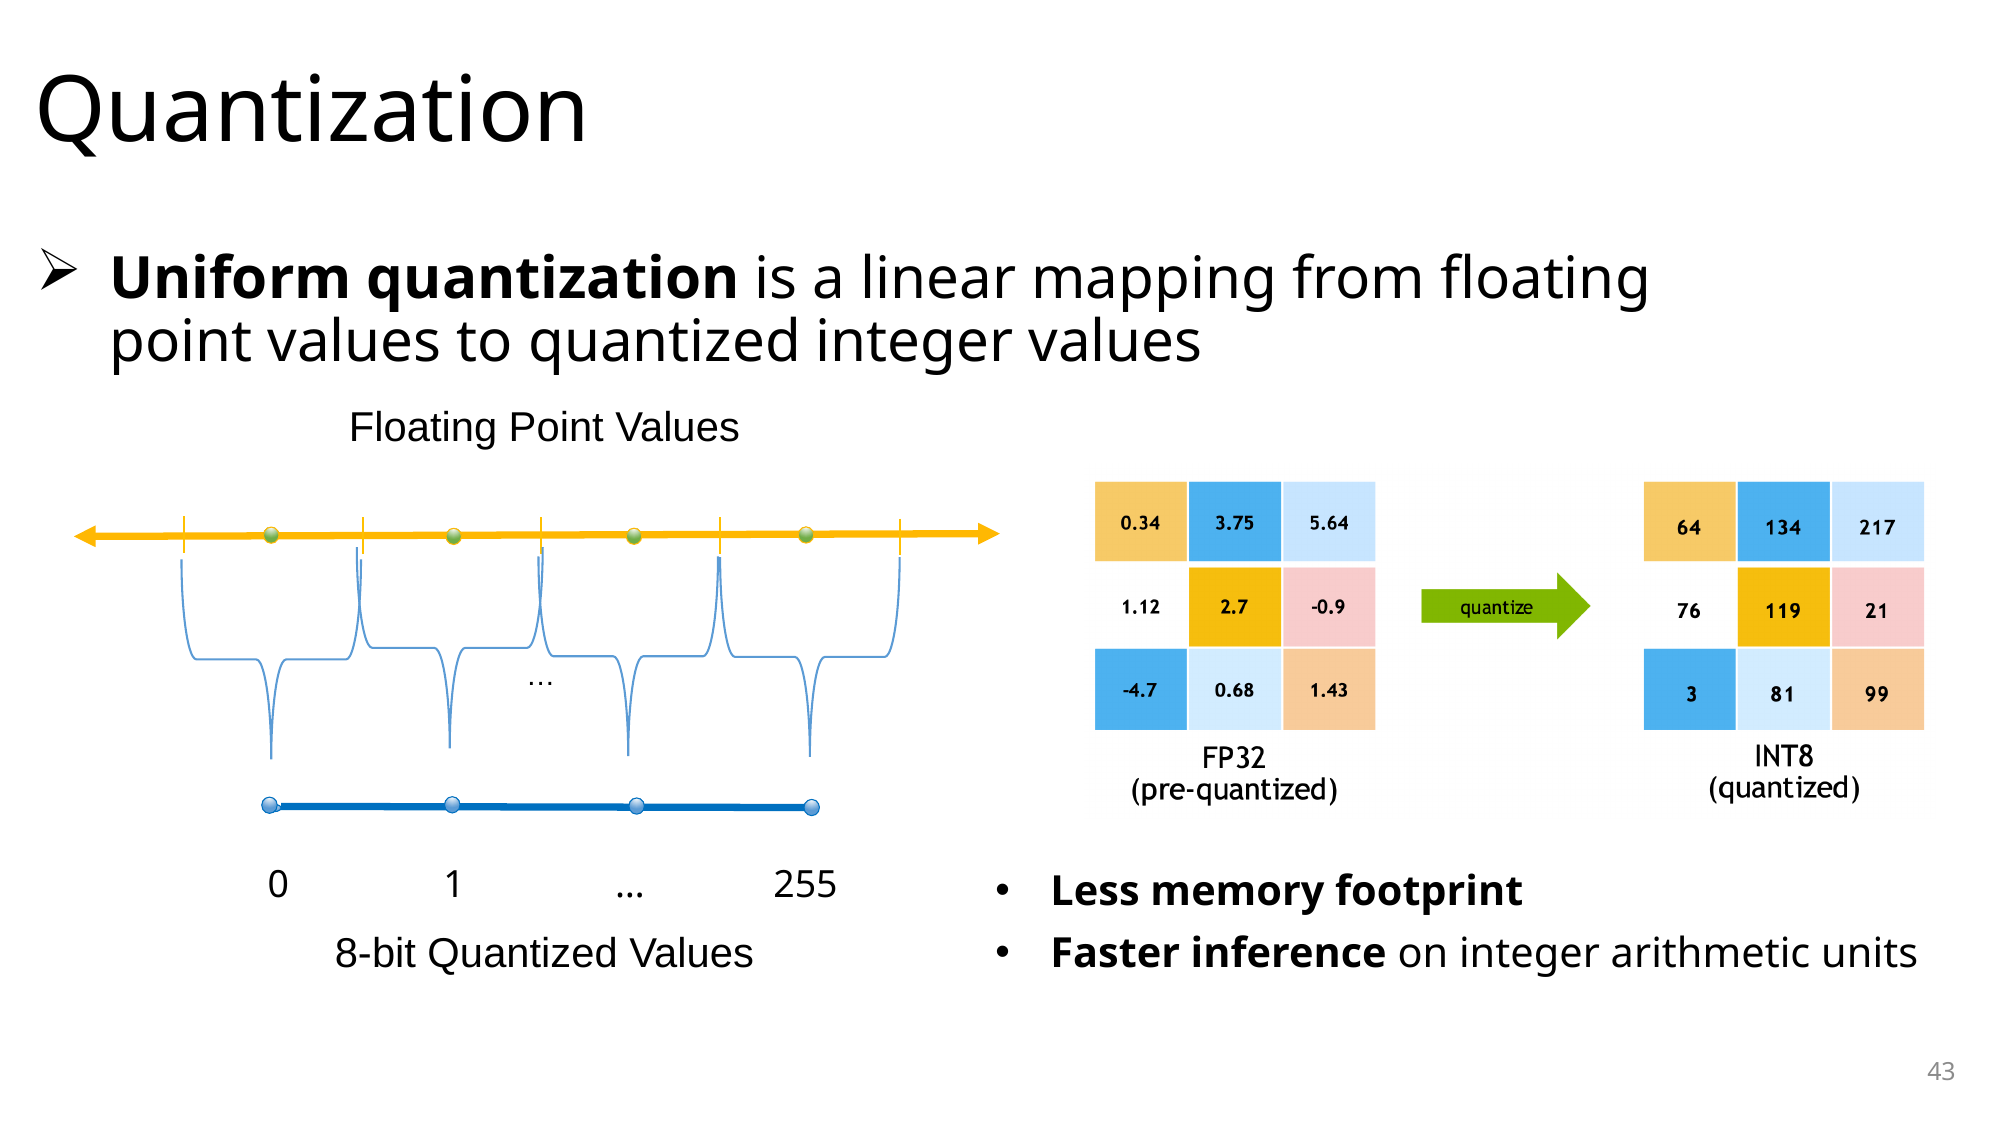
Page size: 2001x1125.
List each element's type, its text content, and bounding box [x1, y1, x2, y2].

table_header … [542, 850, 718, 910]
text_box Less memory footprint Faster inference on integer arithmetic units [980, 861, 1957, 1005]
picture [1084, 463, 1936, 819]
title Quantization [19, 3, 1792, 221]
table_header 1 [366, 850, 542, 910]
table_header 0 [191, 850, 366, 910]
slide_number 43 [1899, 1042, 1971, 1103]
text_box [73, 515, 1000, 816]
list Uniform quantization is a linear mapping from floating point values to quantized integer values [19, 240, 1792, 1008]
text_box 8-bit Quantized Values [252, 918, 837, 984]
text_box Floating Point Values [281, 392, 808, 458]
table_header 255 [718, 850, 894, 910]
